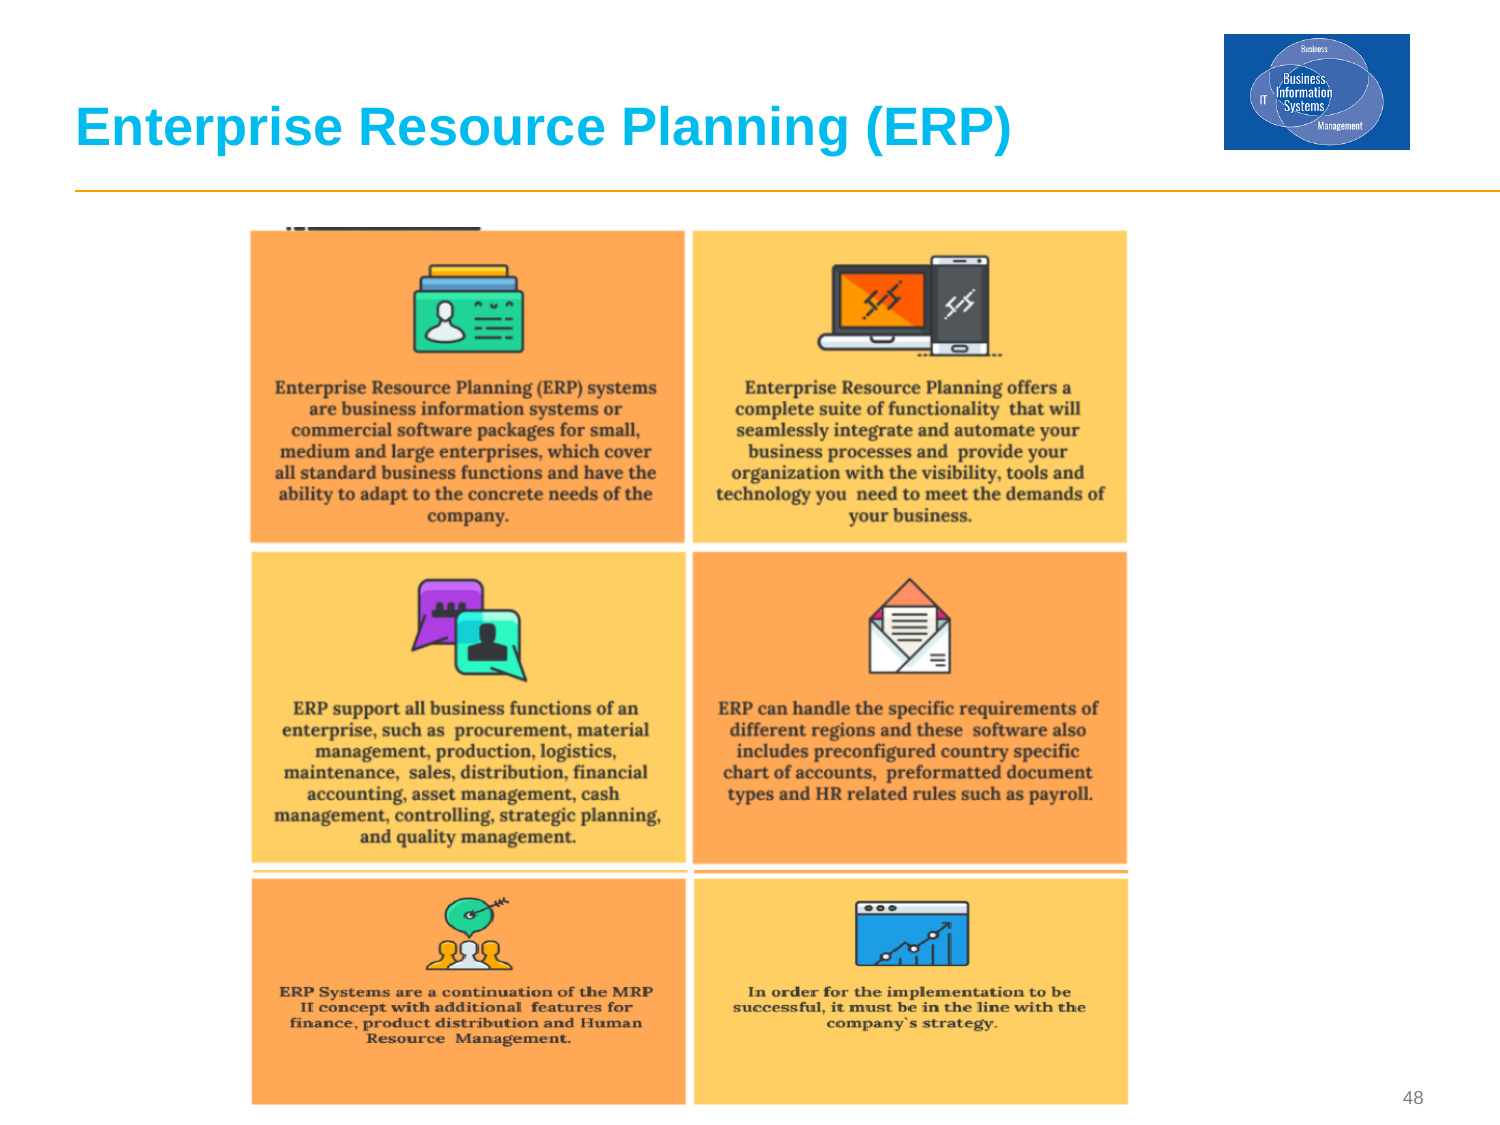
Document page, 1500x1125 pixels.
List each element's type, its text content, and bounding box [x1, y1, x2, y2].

title Enterprise Resource Planning (ERP) [75, 27, 1422, 157]
picture [238, 227, 1141, 1110]
